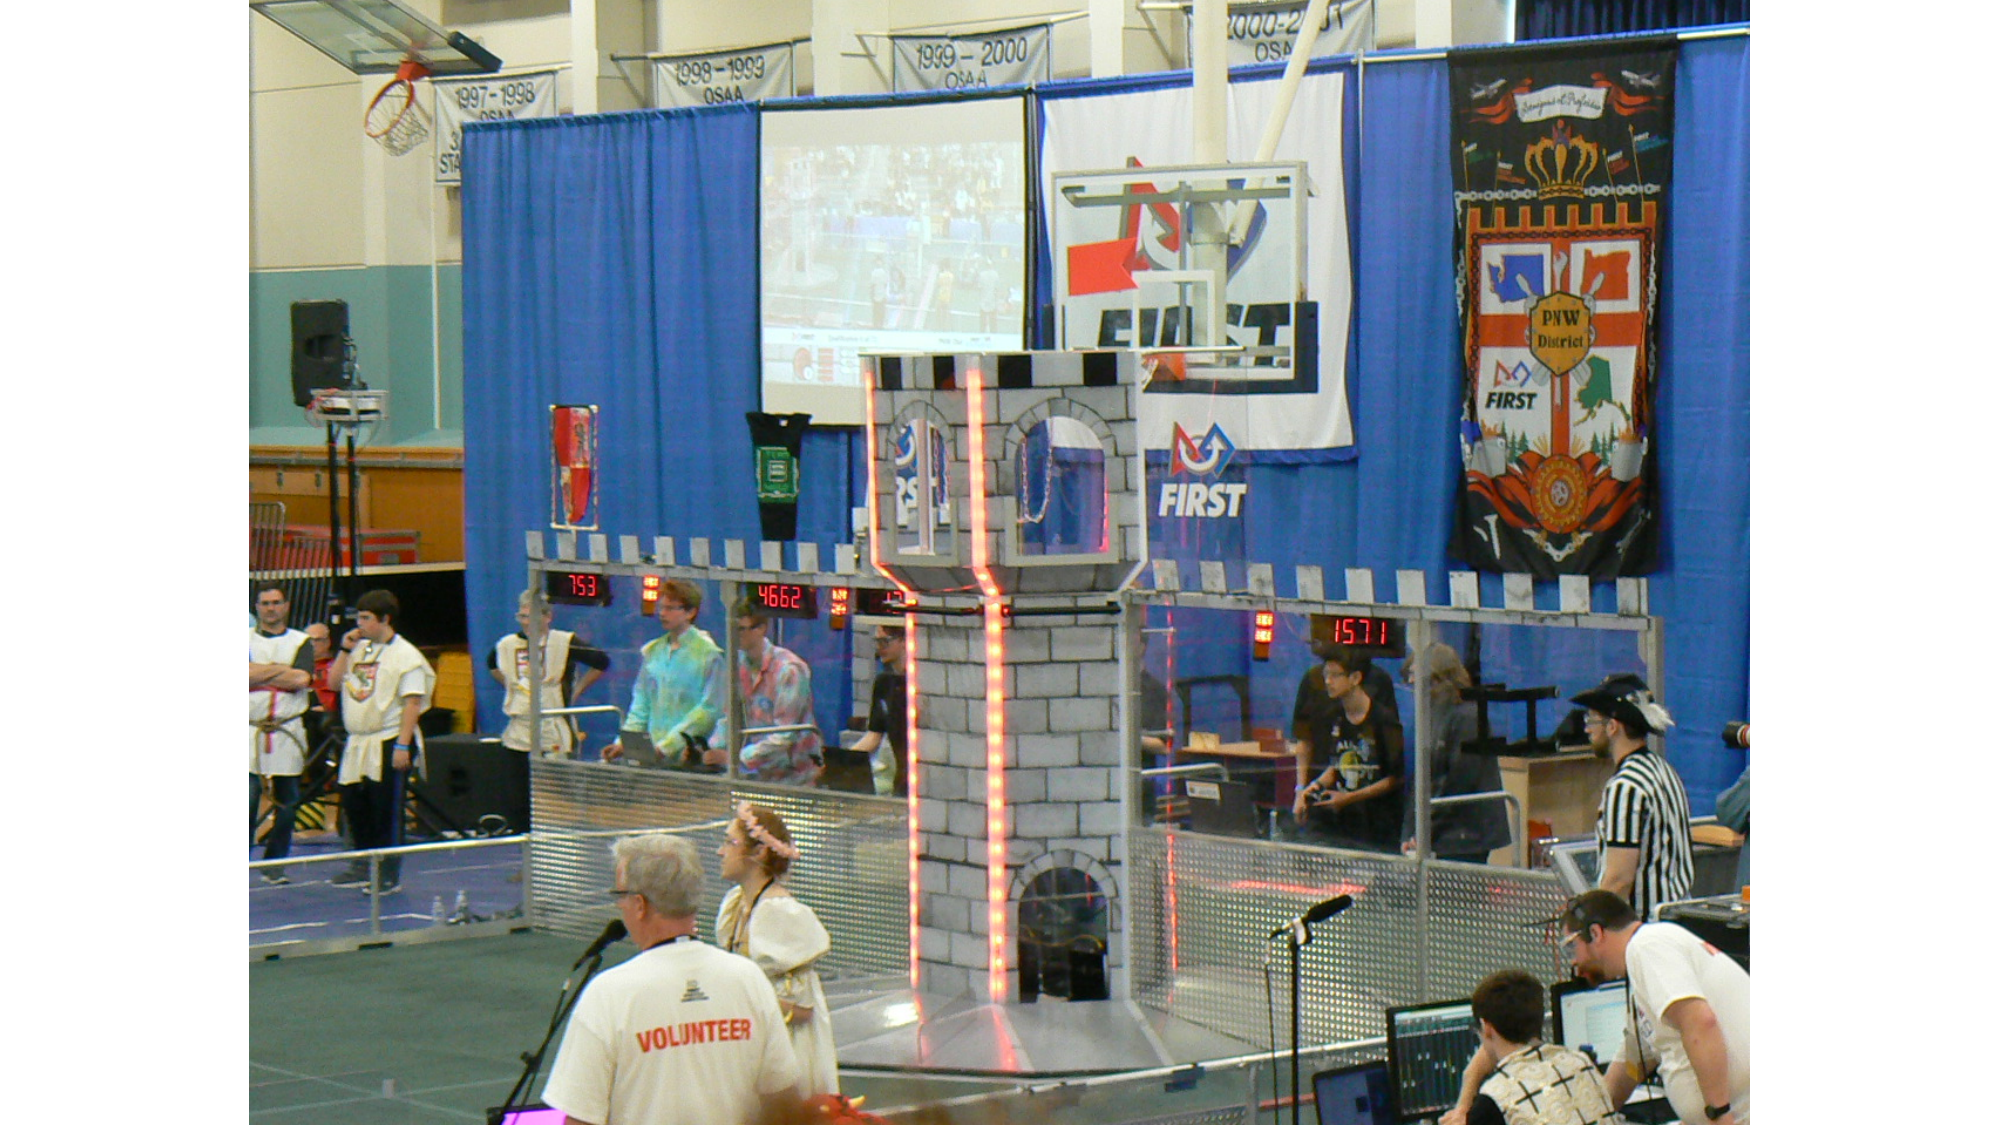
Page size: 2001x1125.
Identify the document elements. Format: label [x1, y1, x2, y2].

picture [249, 0, 1750, 1125]
